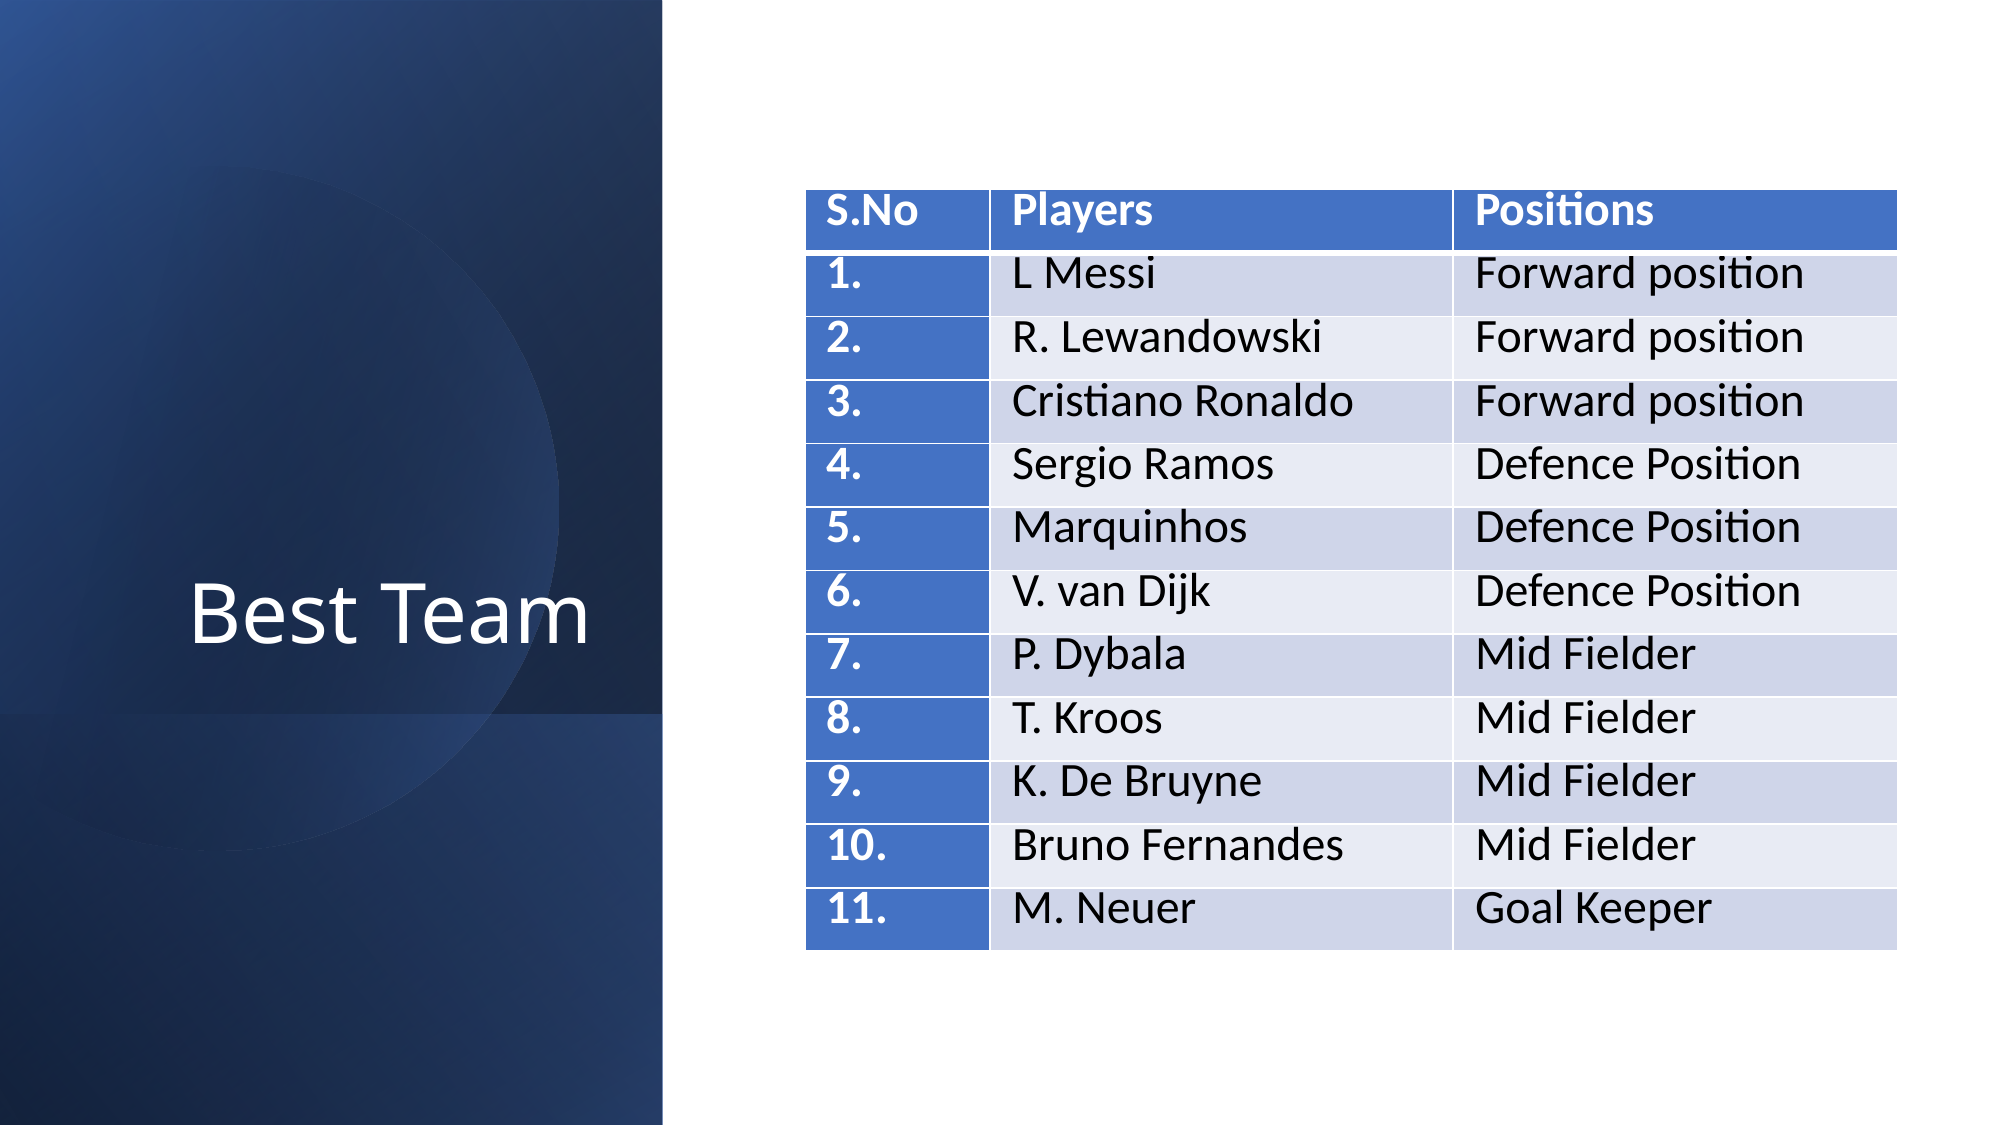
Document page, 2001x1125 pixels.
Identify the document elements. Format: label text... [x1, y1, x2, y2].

table_cell Mid Fielder [1454, 825, 1897, 887]
table_cell V. van Dijk [991, 571, 1452, 633]
table_cell 10. [806, 825, 989, 887]
text_box [663, 0, 2000, 1125]
table_header S.No [806, 190, 989, 250]
table_cell Forward position [1454, 256, 1897, 316]
table_cell 8. [806, 698, 989, 760]
table_cell 11. [806, 889, 989, 950]
table_cell M. Neuer [991, 889, 1452, 950]
table_cell Defence Position [1454, 444, 1897, 506]
table_cell Defence Position [1454, 508, 1897, 570]
table_cell 5. [806, 508, 989, 570]
table_cell P. Dybala [991, 635, 1452, 696]
table_cell 3. [806, 381, 989, 443]
table_cell 1. [806, 256, 989, 316]
table_cell Goal Keeper [1454, 889, 1897, 950]
table_cell Defence Position [1454, 571, 1897, 633]
table_header Players [991, 190, 1452, 250]
table_cell Forward position [1454, 381, 1897, 443]
table_cell 9. [806, 762, 989, 823]
table_cell 7. [806, 635, 989, 696]
table_cell K. De Bruyne [991, 762, 1452, 823]
table_cell T. Kroos [991, 698, 1452, 760]
table_header Positions [1454, 190, 1897, 250]
table_cell 6. [806, 571, 989, 633]
table_cell R. Lewandowski [991, 317, 1452, 379]
table_cell Marquinhos [991, 508, 1452, 570]
table_cell 4. [806, 444, 989, 506]
table_cell Cristiano Ronaldo [991, 381, 1452, 443]
text_box [0, 0, 663, 1125]
table_cell Forward position [1454, 317, 1897, 379]
title Best Team [96, 276, 608, 670]
table_cell Mid Fielder [1454, 762, 1897, 823]
table_cell L Messi [991, 256, 1452, 316]
table_cell 2. [806, 317, 989, 379]
table_cell Bruno Fernandes [991, 825, 1452, 887]
table_cell Sergio Ramos [991, 444, 1452, 506]
table_cell Mid Fielder [1454, 635, 1897, 696]
table_cell Mid Fielder [1454, 698, 1897, 760]
